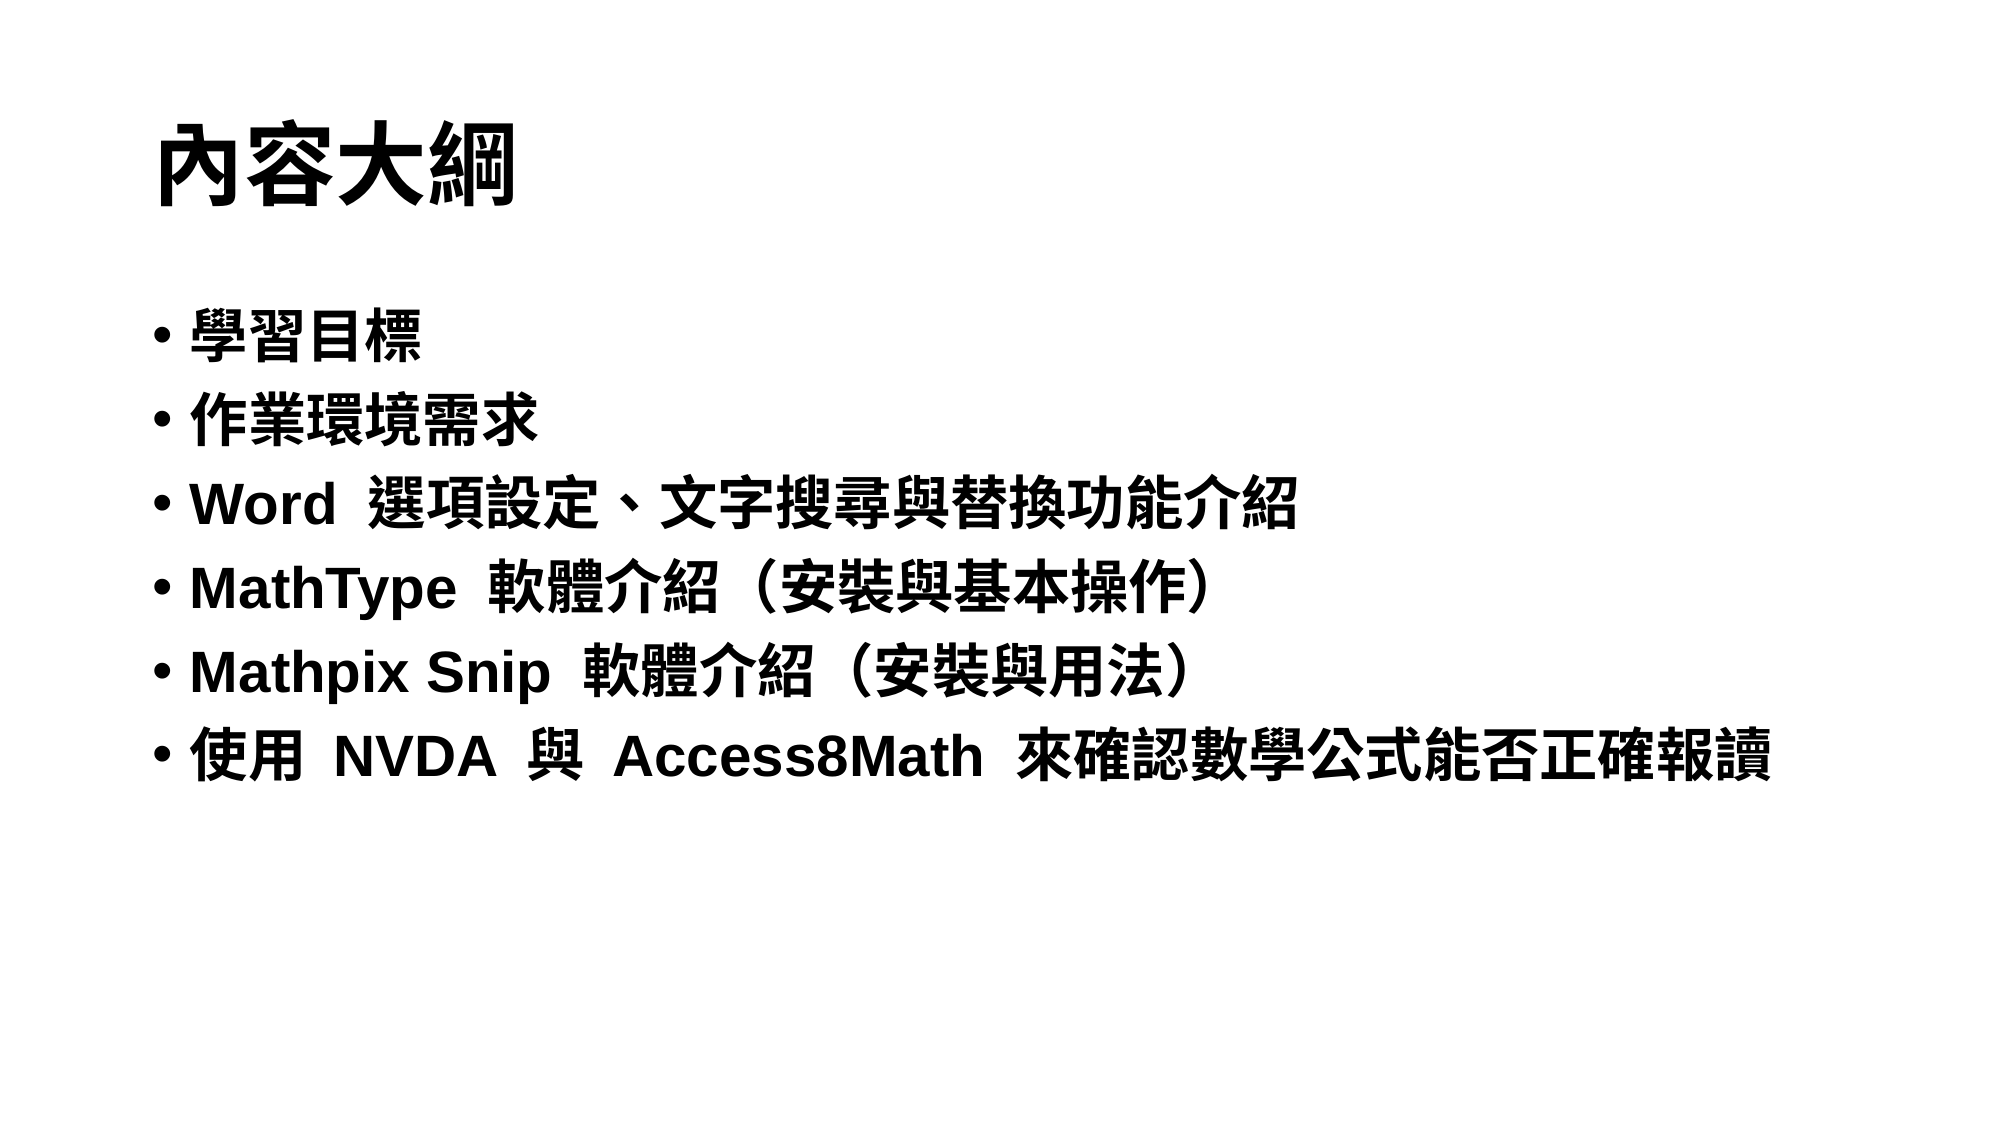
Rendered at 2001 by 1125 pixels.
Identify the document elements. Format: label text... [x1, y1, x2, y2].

title 內容大綱 [137, 59, 1863, 278]
list 學習目標 作業環境需求 Word 選項設定、文字搜尋與替換功能介紹 MathType 軟體介紹（安裝與基本操作） Mathpix Snip 軟體介紹（安裝與用法） 使用 NVDA 與 Access8Math 來確認數學公式能否正確報讀 [137, 299, 1863, 1014]
